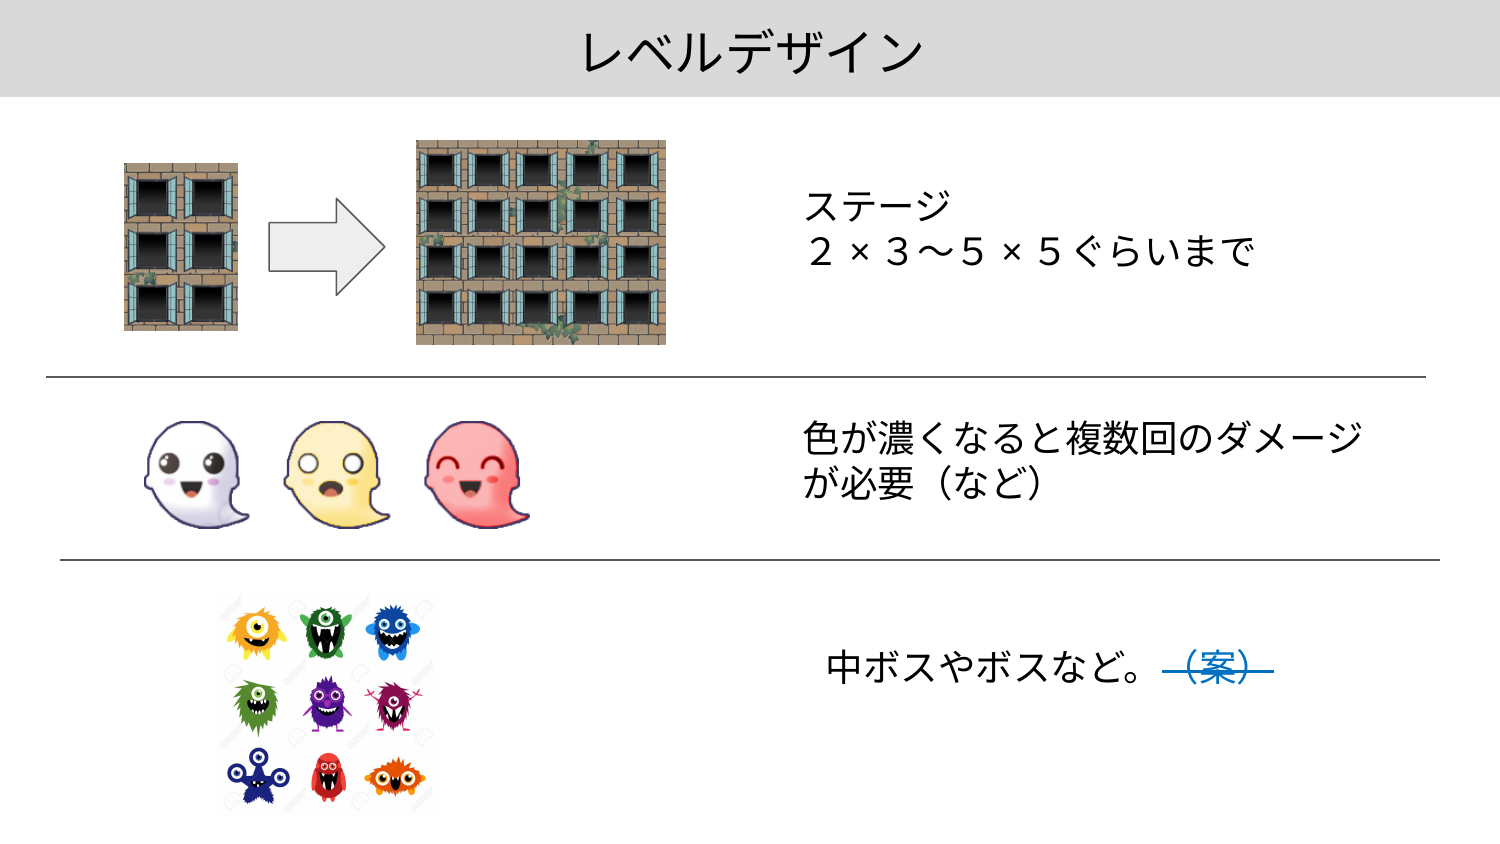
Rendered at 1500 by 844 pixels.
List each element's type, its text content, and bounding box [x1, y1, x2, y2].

picture [416, 140, 666, 345]
text_box 色が濃くなると複数回のダメージが必要（など） [787, 400, 1404, 550]
text_box [269, 198, 385, 296]
picture [124, 163, 238, 331]
text_box 中ボスやボスなど。（案） [810, 628, 1427, 779]
title レベルデザイン [0, 0, 1500, 97]
text_box ステージ ２×３〜５×５ぐらいまで [787, 167, 1299, 318]
picture [144, 421, 531, 529]
picture [214, 591, 441, 817]
